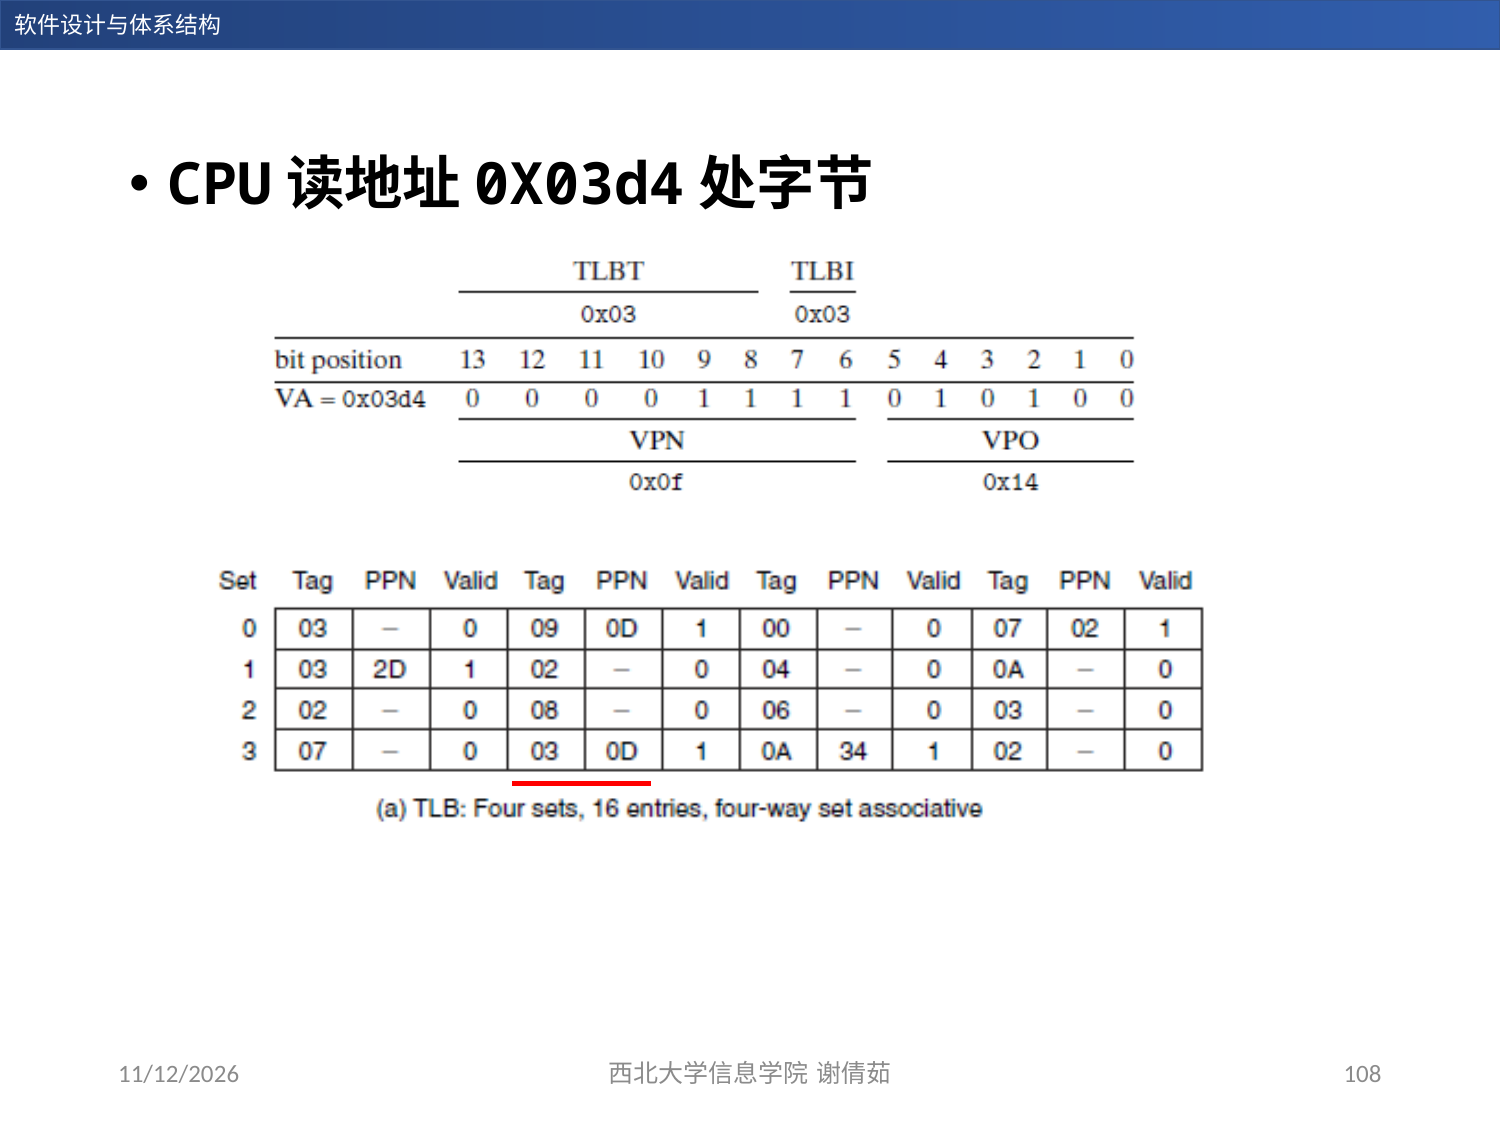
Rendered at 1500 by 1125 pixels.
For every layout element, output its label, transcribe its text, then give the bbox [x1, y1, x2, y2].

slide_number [103, 1042, 441, 1103]
list CPU读地址0X03d4处字节 [114, 146, 1465, 890]
slide_number 108 [1059, 1042, 1397, 1103]
picture [264, 249, 1160, 507]
footer 西北大学信息学院 谢倩茹 [496, 1042, 1004, 1103]
picture [202, 558, 1222, 839]
